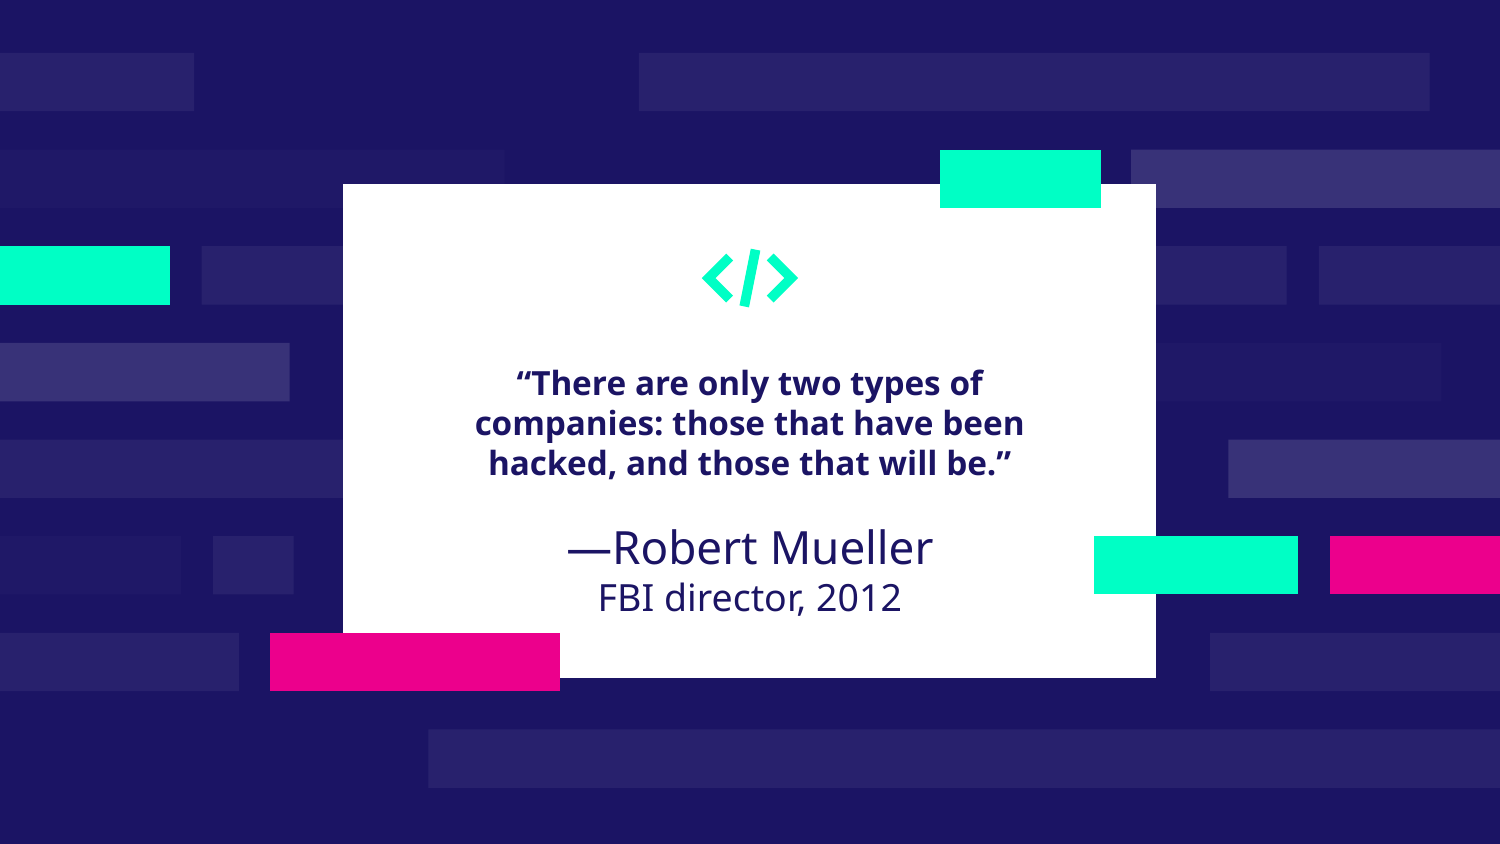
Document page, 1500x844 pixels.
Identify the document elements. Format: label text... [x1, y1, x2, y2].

title —Robert Mueller FBI director, 2012 [467, 520, 1033, 645]
subtitle “There are only two types of companies: those that have been hacked, and those that will be.” [425, 324, 1075, 520]
